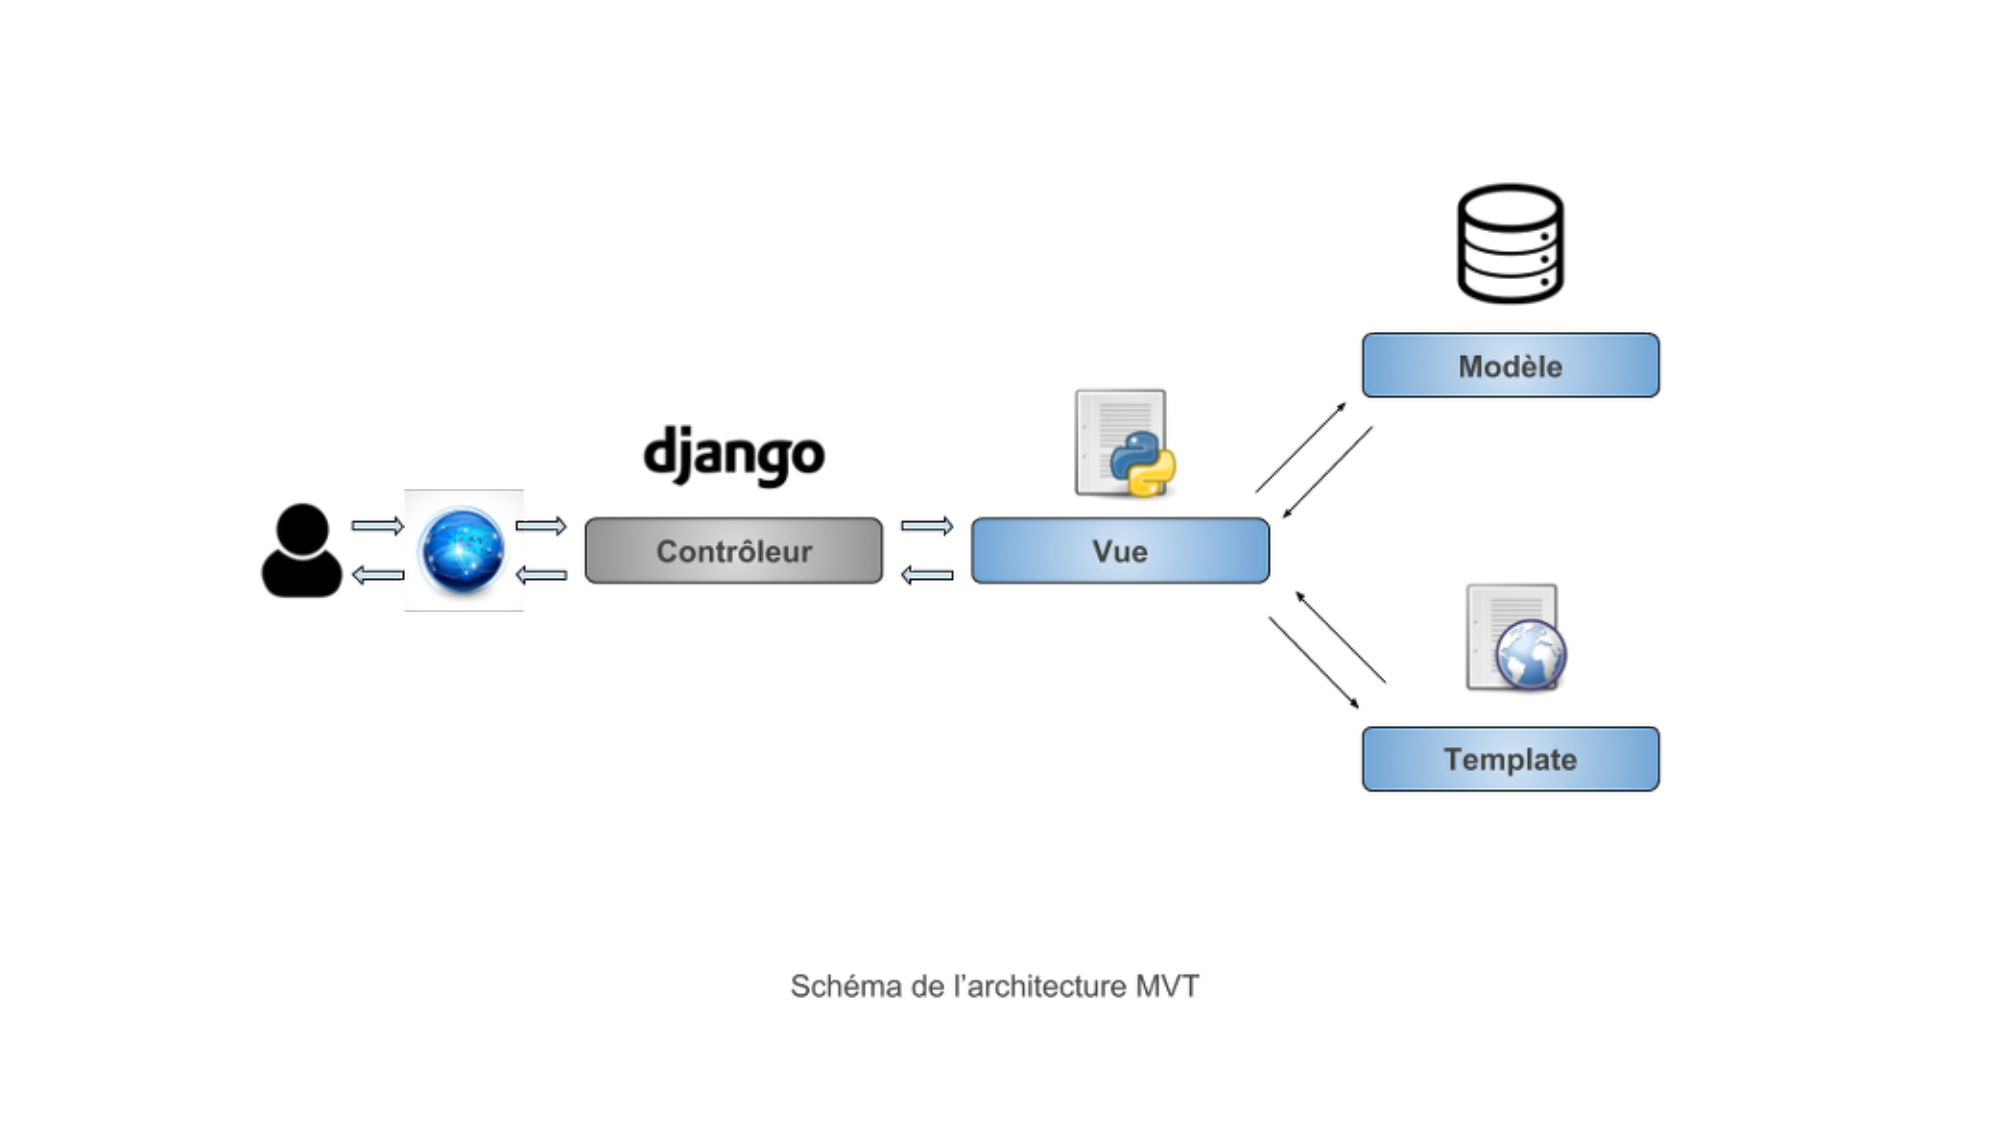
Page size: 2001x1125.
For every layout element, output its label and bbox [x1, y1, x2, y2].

picture [212, 0, 1787, 1125]
